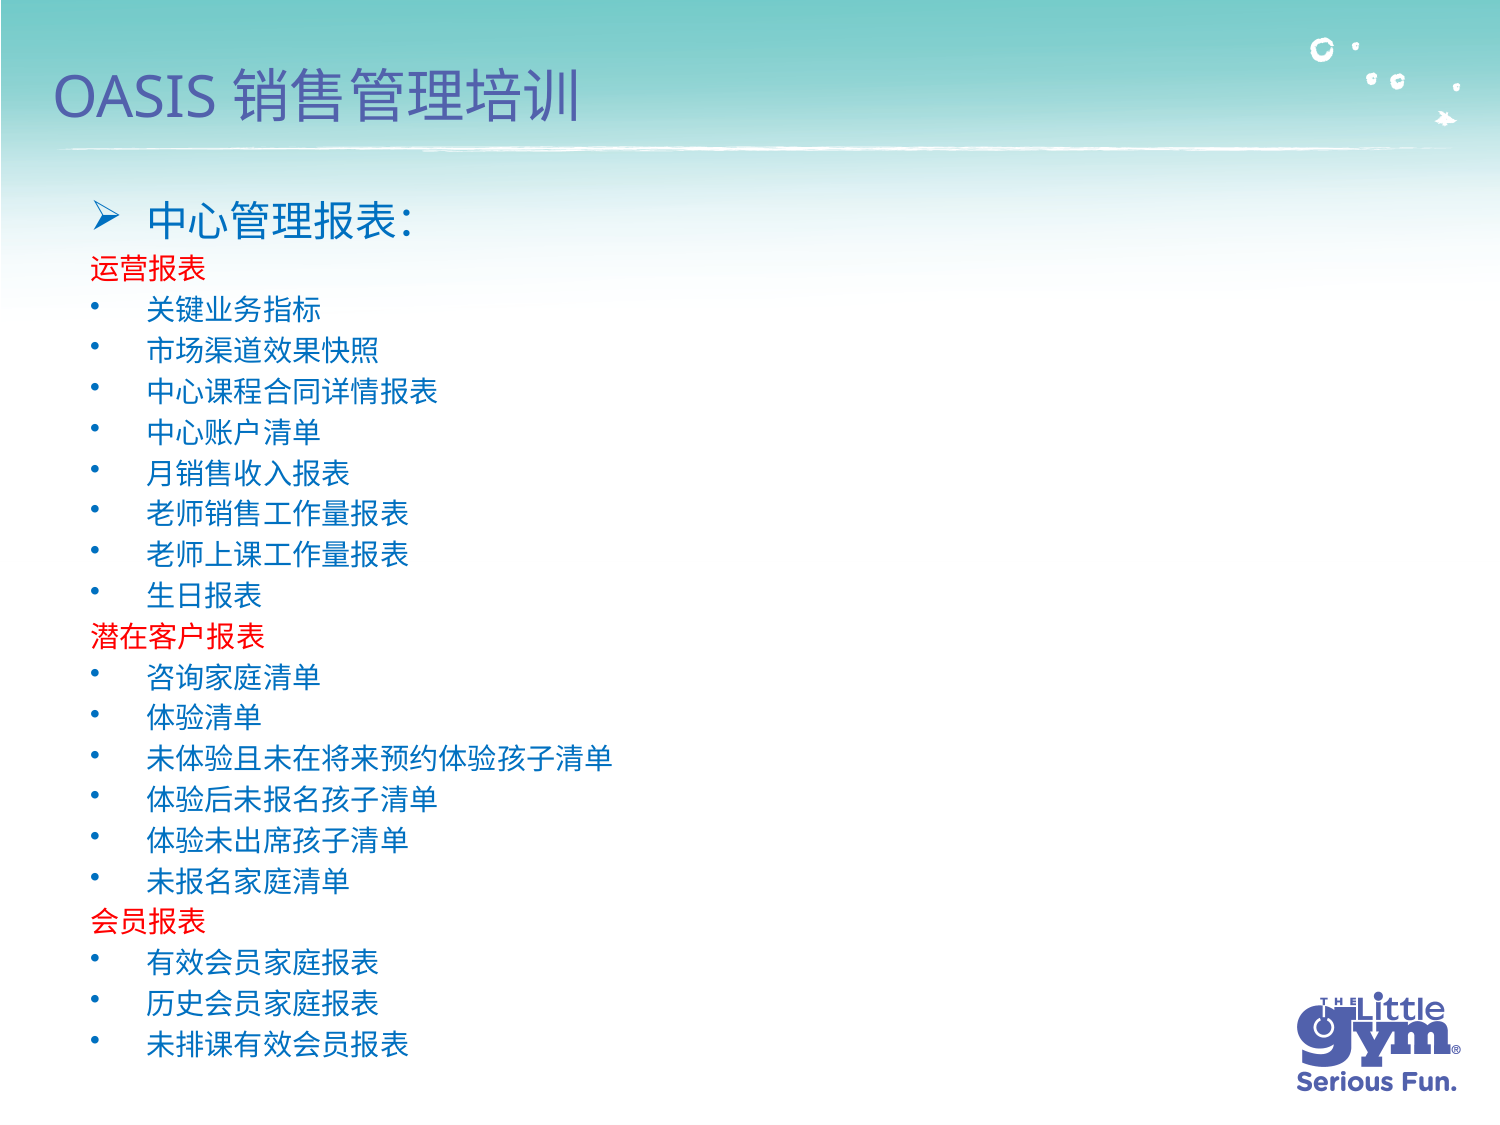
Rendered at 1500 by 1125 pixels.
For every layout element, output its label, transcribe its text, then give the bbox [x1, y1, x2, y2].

title OASIS销售管理培训 [37, 0, 1388, 188]
picture [0, 0, 1500, 1125]
list 中心管理报表： 运营报表 关键业务指标 市场渠道效果快照 中心课程合同详情报表 中心账户清单 月销售收入报表 老师销售工作量报表 老师上课工作量报表 生日报表 潜在客户报表 咨询家庭清单 体验清单 未体验且未在将来预约体验孩子清单 体验后未报名孩子清单 体验未出席孩子清单 未报名家庭清单 会员报表 有效会员家庭报表 历史会员家庭报表 未排课有效会员报表 [74, 187, 1426, 931]
